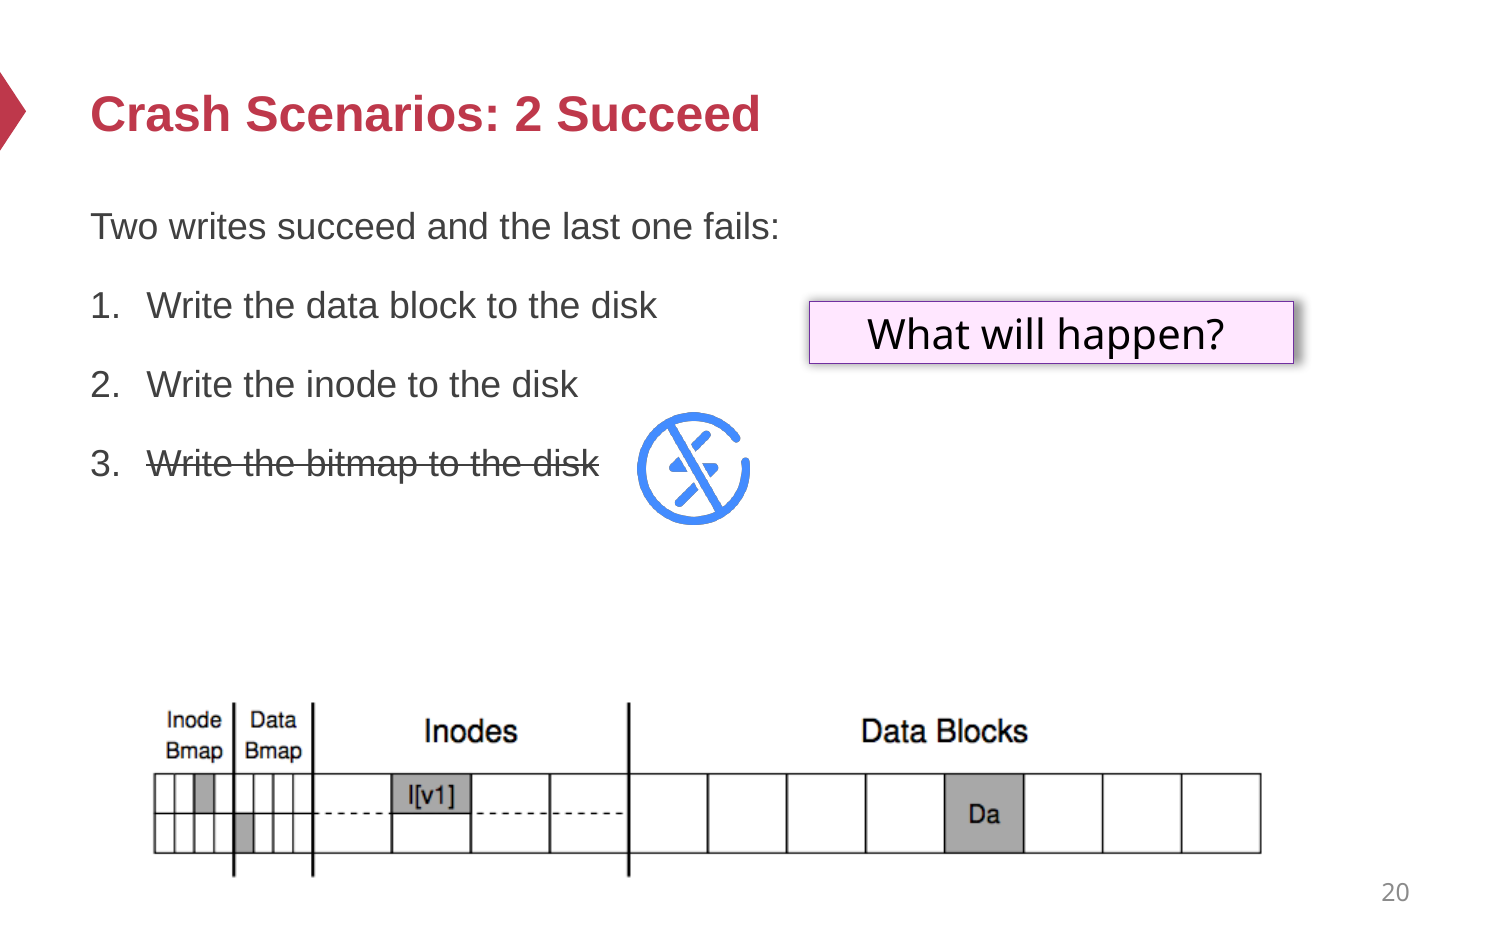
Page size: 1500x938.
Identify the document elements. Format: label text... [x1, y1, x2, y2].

slide_number 20 [1074, 868, 1425, 919]
title Crash Scenarios: 2 Succeed [75, 37, 1425, 185]
picture [637, 412, 751, 526]
picture [146, 691, 1272, 886]
text_box What will happen? [809, 301, 1294, 364]
list Two writes succeed and the last one fails: Write the data block to the disk Write the inode to the disk Write the bitmap to the disk [75, 185, 1425, 804]
